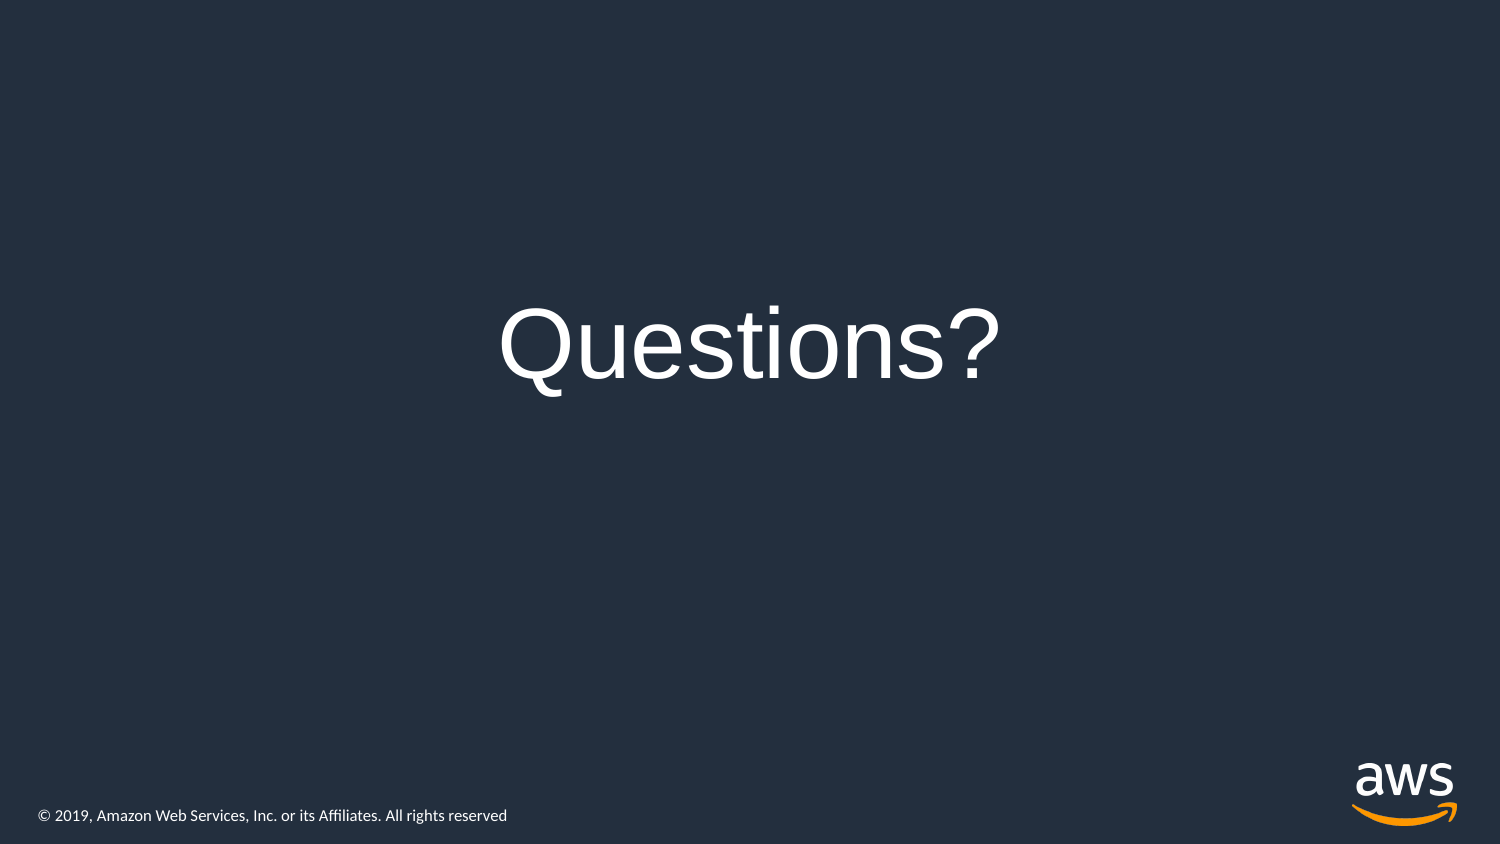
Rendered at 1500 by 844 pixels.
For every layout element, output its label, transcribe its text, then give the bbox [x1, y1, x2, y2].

list Questions? [43, 131, 1457, 716]
picture [1352, 763, 1457, 826]
